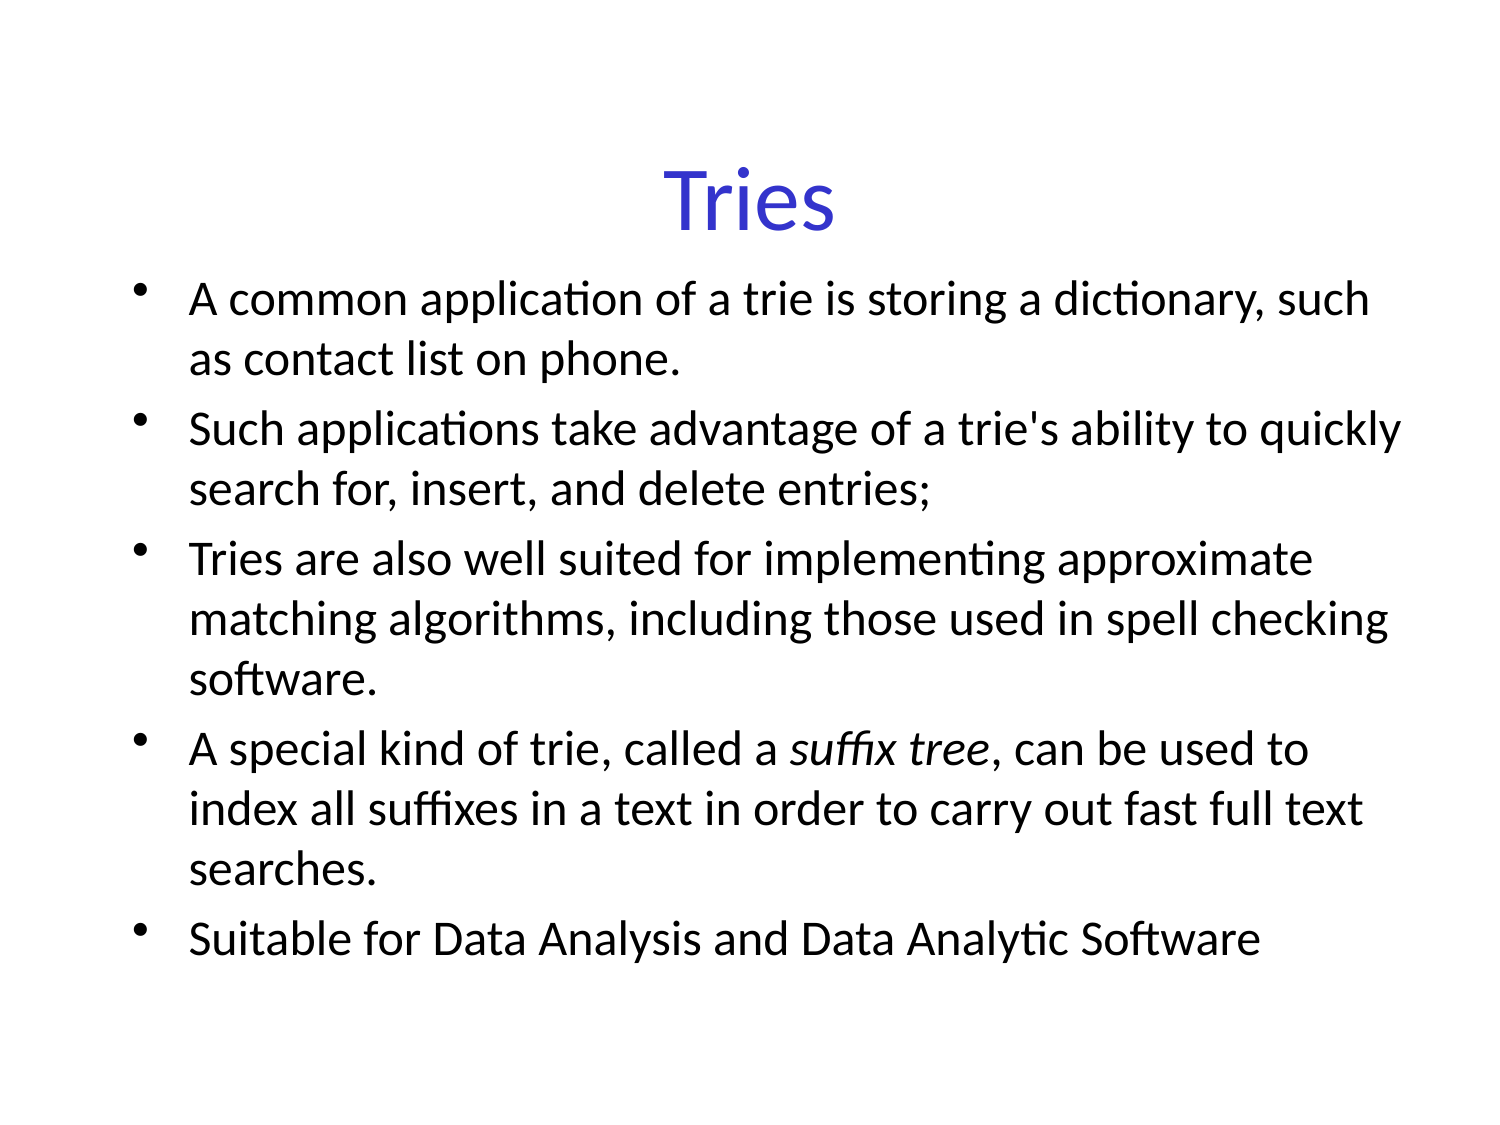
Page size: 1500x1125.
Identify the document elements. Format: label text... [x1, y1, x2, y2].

title Tries [112, 99, 1388, 288]
list A common application of a trie is storing a dictionary, such as contact list on phone. Such applications take advantage of a trie's ability to quickly search for, insert, and delete entries; Tries are also well suited for implementing approximate matching algorithms, including those used in spell checking software. A special kind of trie, called a suffix tree, can be used to index all suffixes in a text in order to carry out fast full text searches. Suitable for Data Analysis and Data Analytic Software [117, 257, 1418, 1047]
